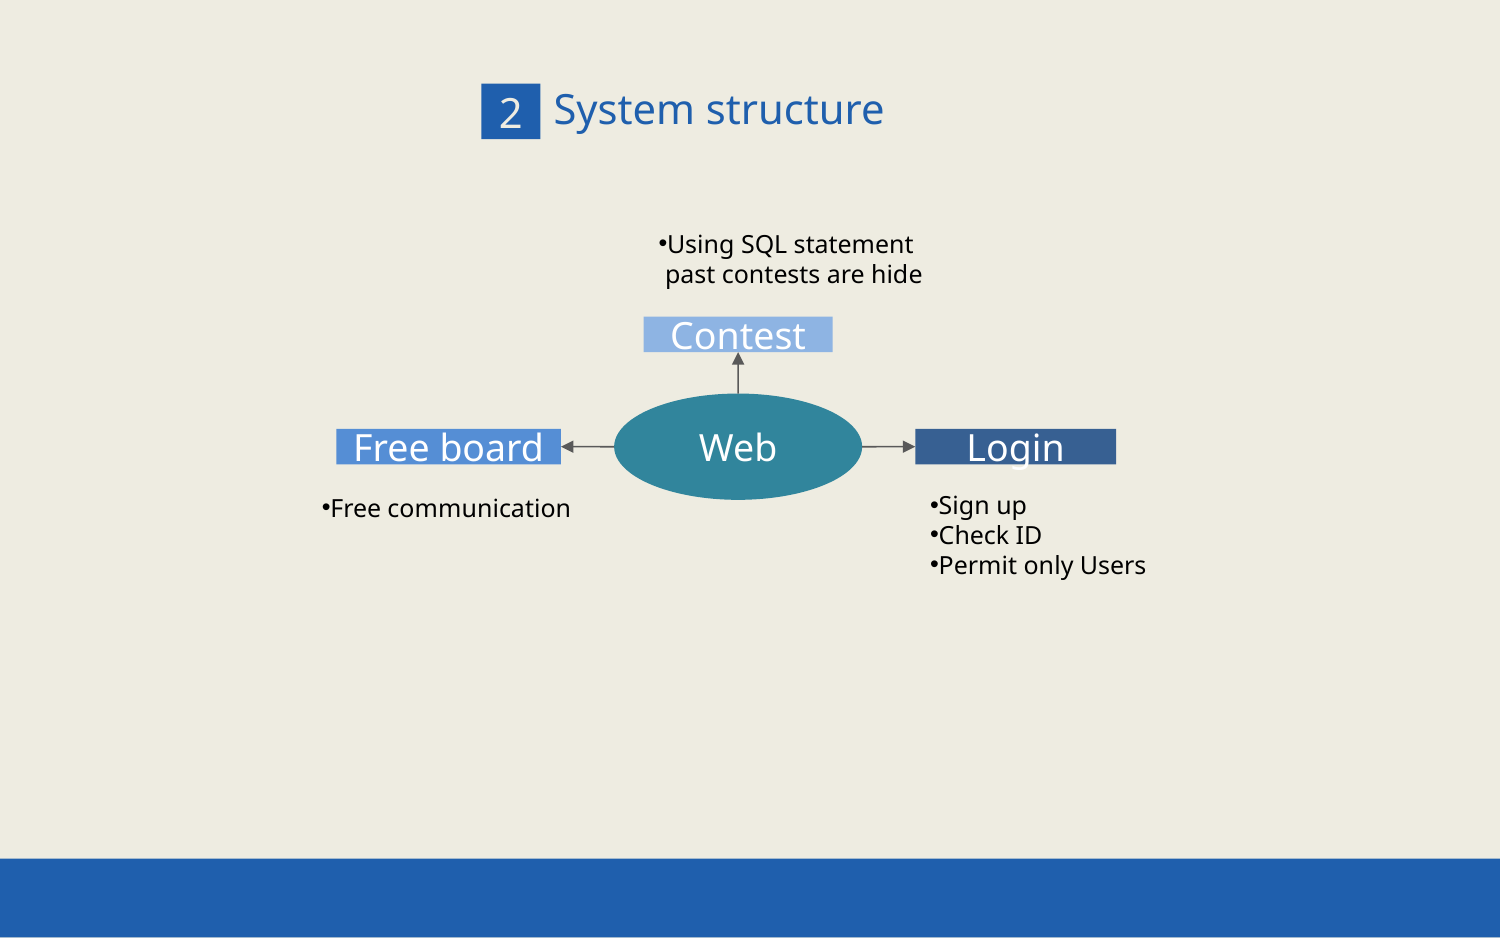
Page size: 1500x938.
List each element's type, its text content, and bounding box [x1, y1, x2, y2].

text_box Login [913, 427, 1118, 466]
text_box System structure [538, 75, 1014, 141]
text_box Free communication [307, 484, 591, 530]
text_box Using SQL statement past contests are hide [643, 220, 951, 296]
text_box Contest [642, 315, 835, 354]
text_box Sign up Check ID Permit only Users [915, 482, 1199, 617]
text_box [0, 856, 1500, 938]
text_box 2 [479, 82, 538, 141]
text_box Free board [334, 427, 563, 466]
text_box Web [612, 391, 865, 502]
